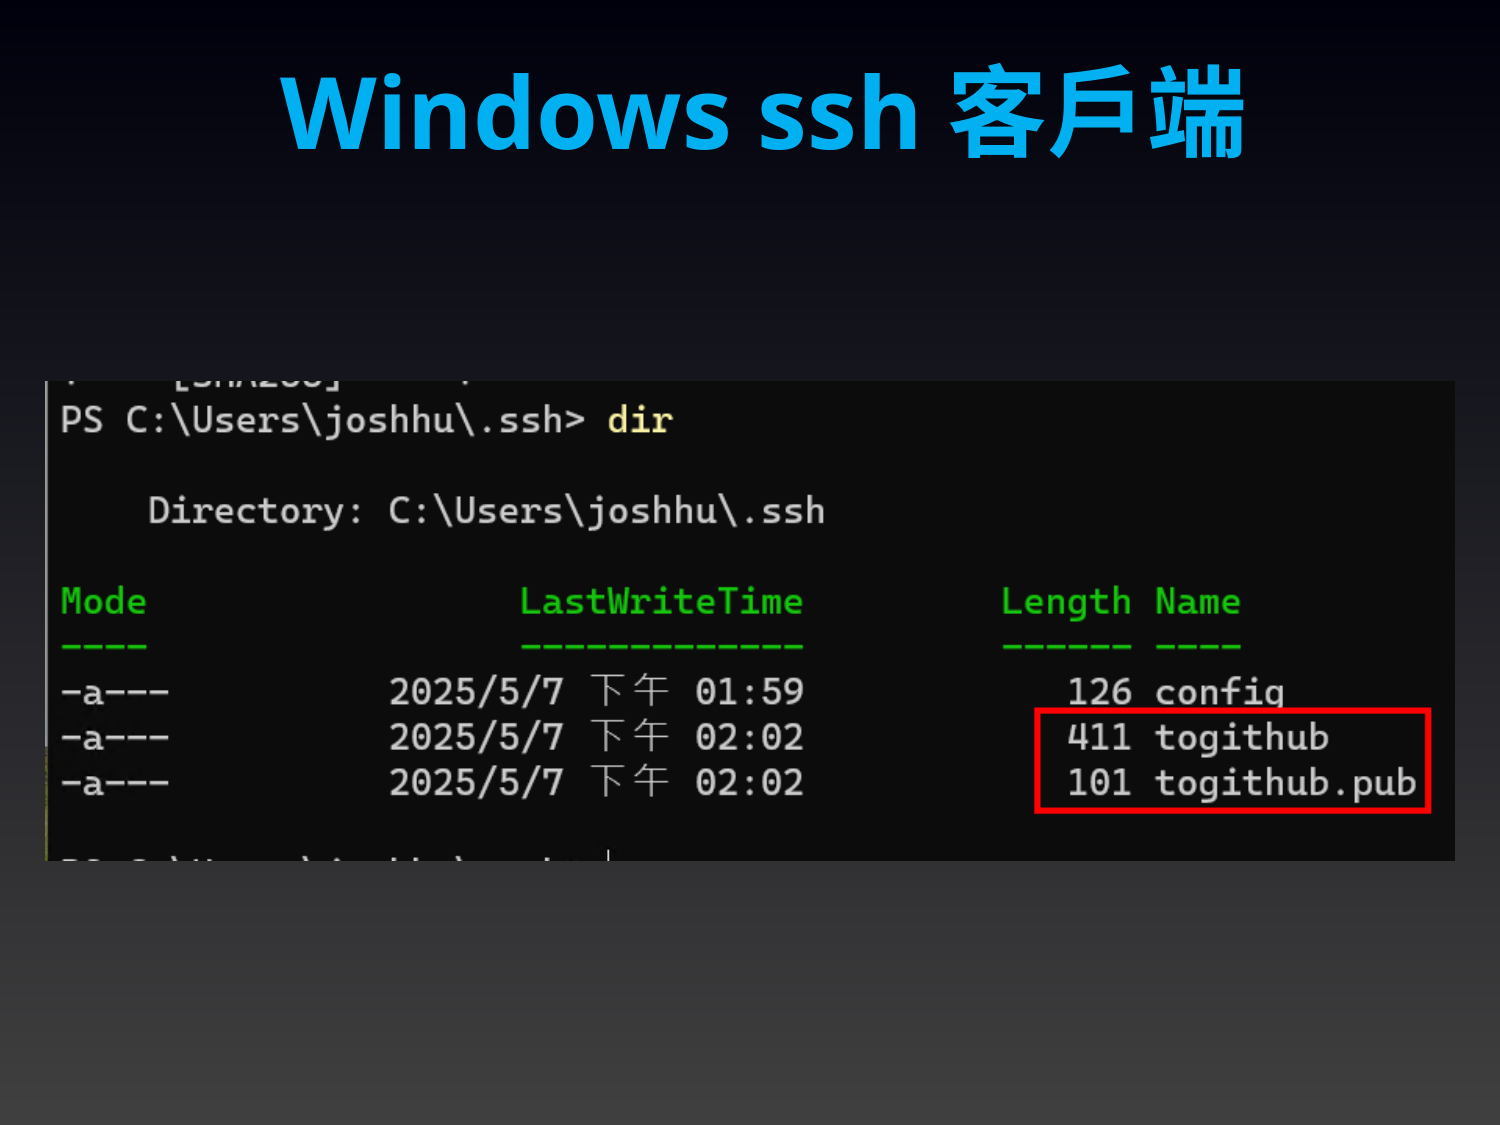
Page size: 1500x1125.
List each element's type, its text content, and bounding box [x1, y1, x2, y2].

text_box Windows ssh客戶端 [265, 22, 1426, 185]
picture [44, 381, 1455, 862]
